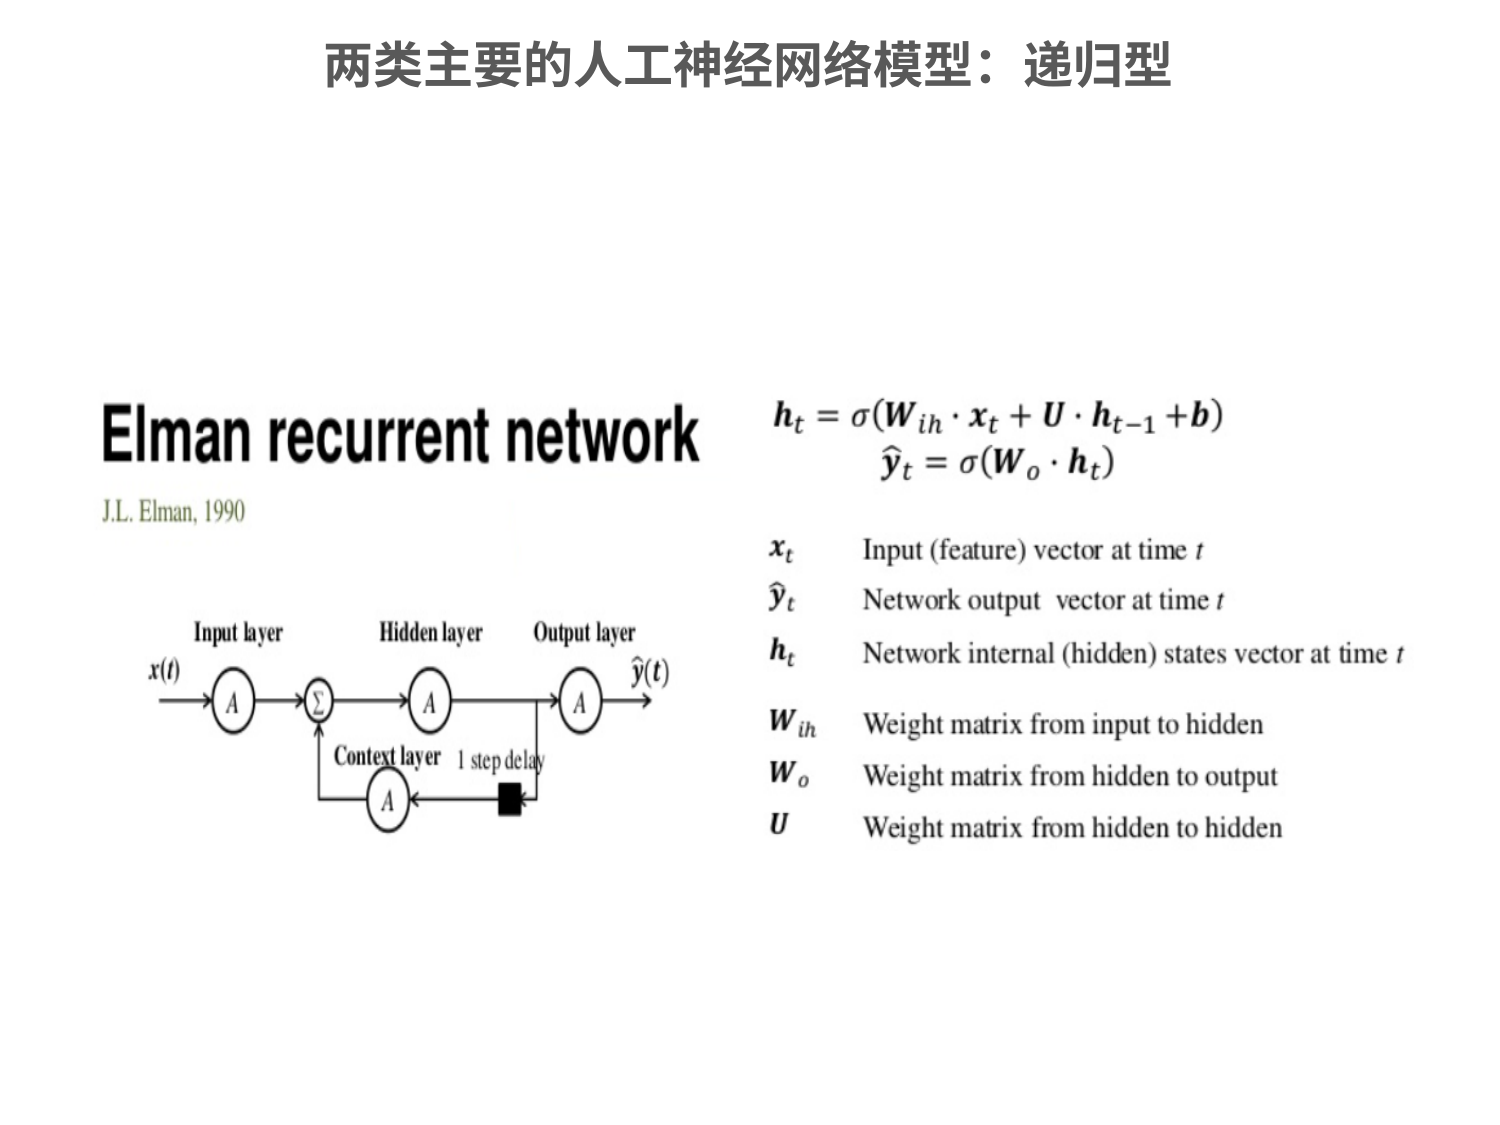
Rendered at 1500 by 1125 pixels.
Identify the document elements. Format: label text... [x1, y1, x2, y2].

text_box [78, 385, 1424, 851]
text_box 两类主要的人工神经网络模型：递归型 [242, 28, 1255, 100]
